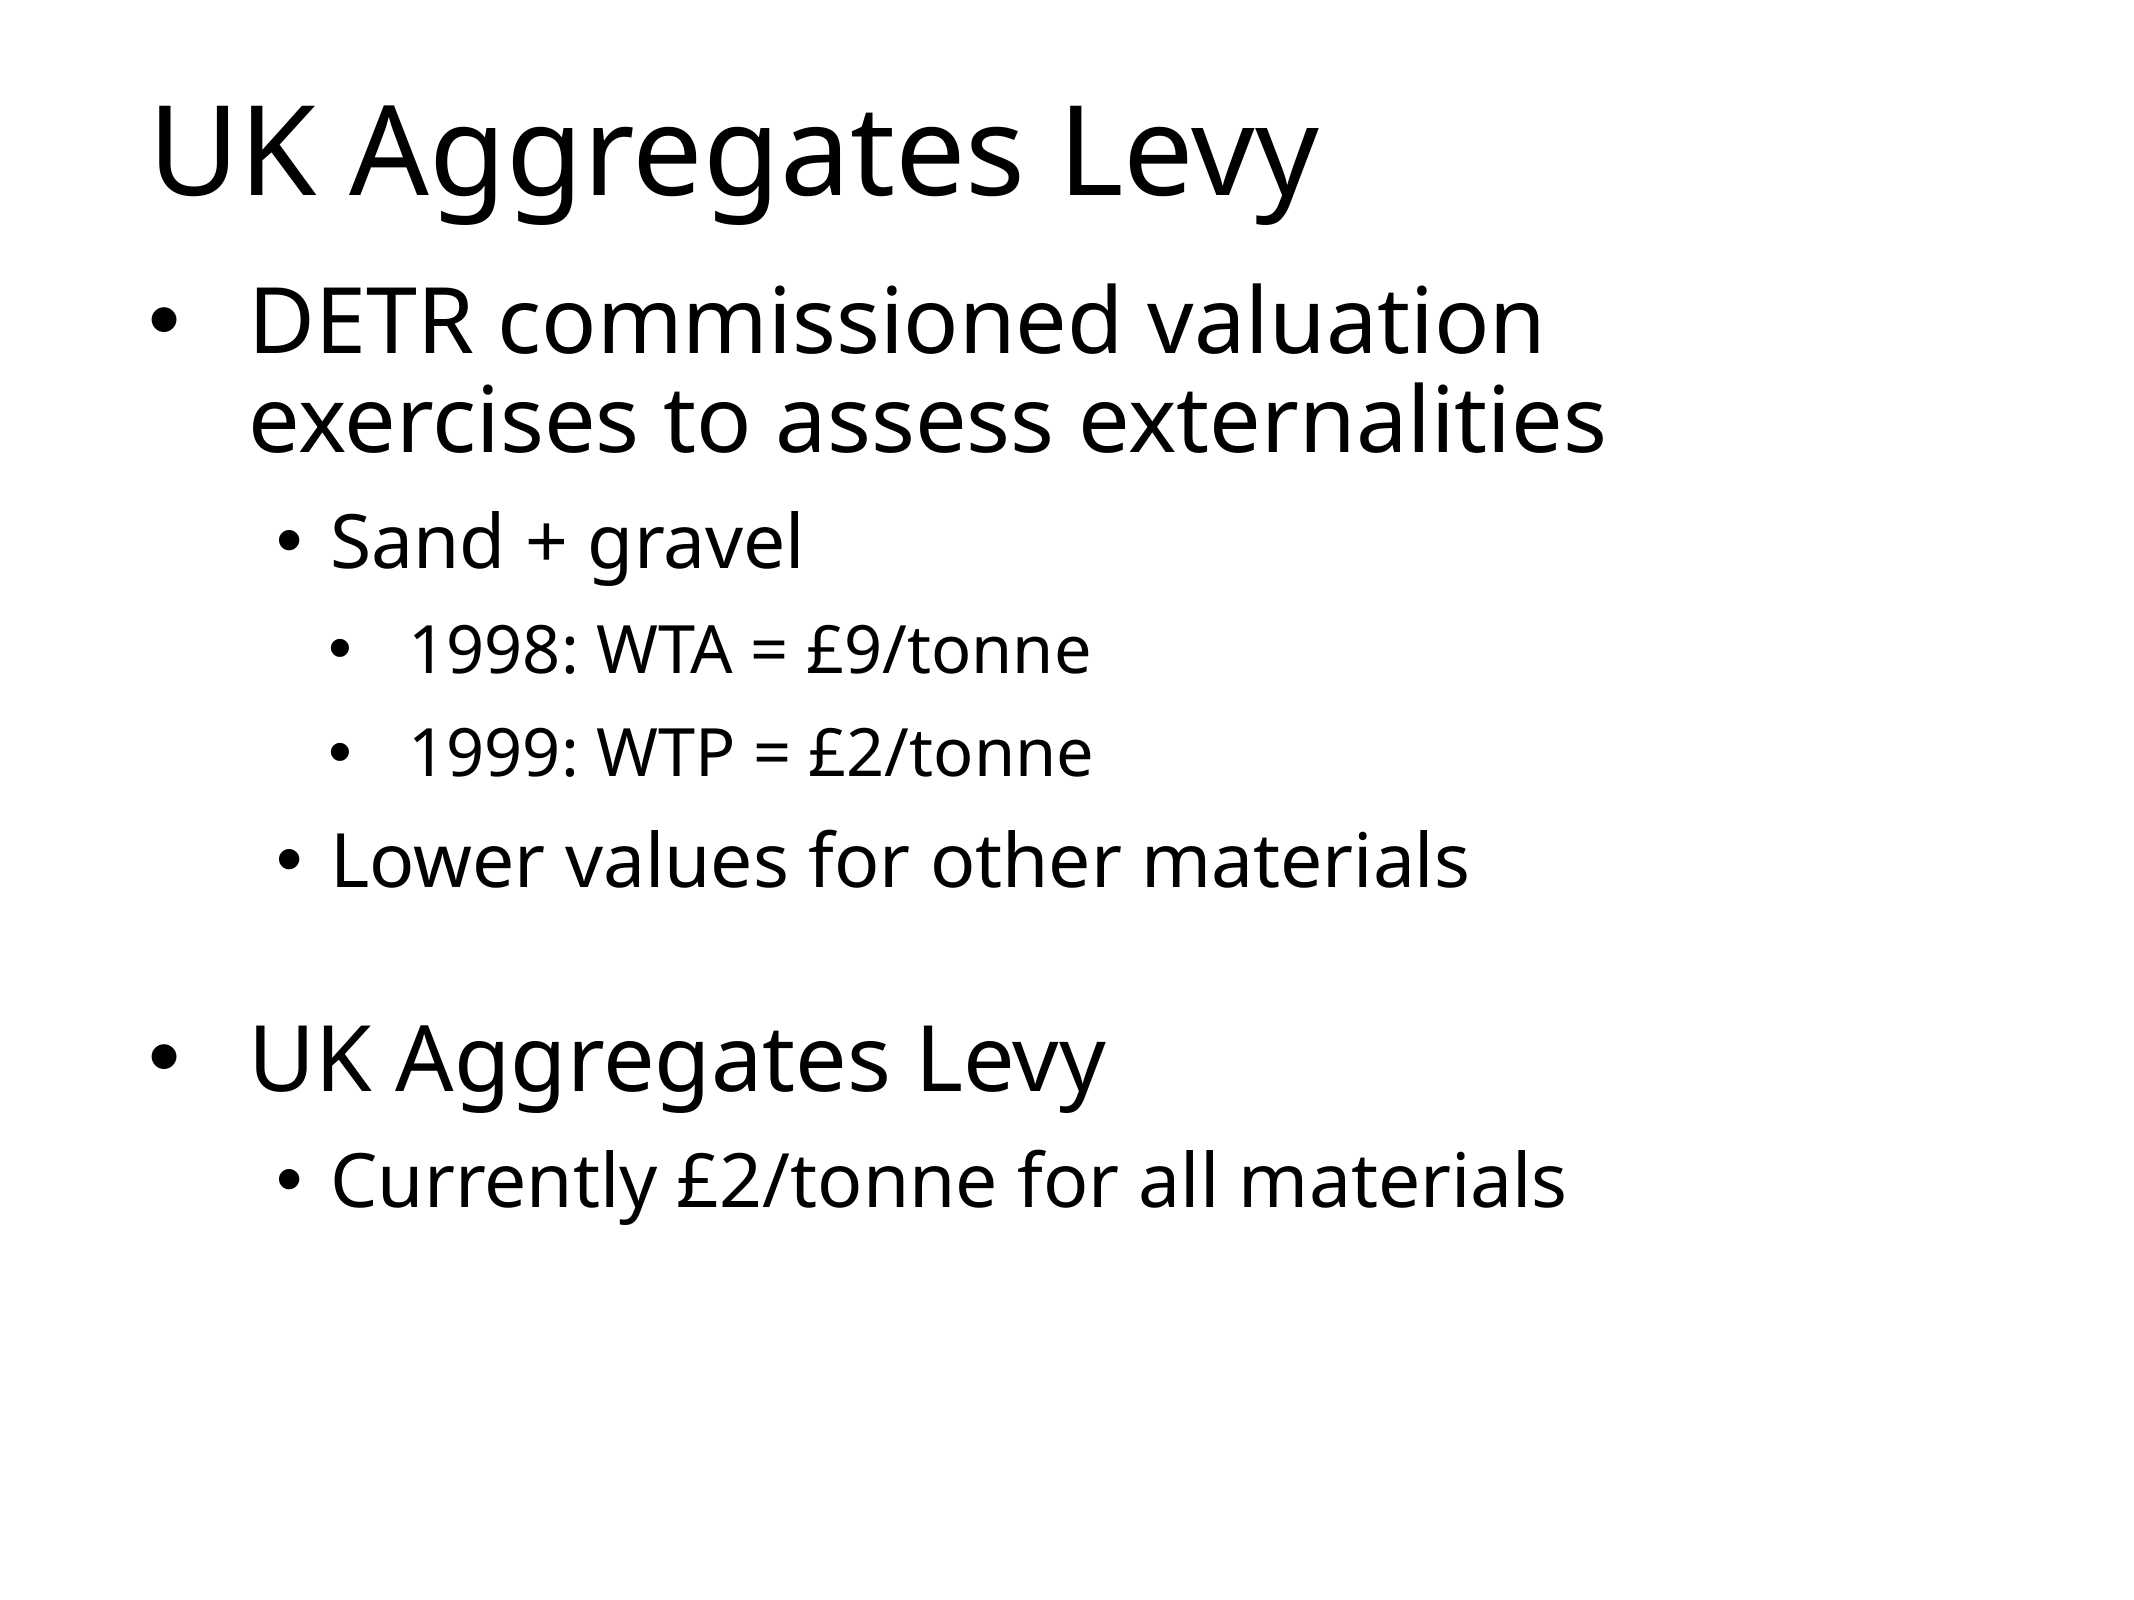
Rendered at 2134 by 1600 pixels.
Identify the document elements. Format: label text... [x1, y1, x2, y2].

title UK Aggregates Levy [133, 0, 1974, 310]
list DETR commissioned valuation exercises to assess externalities Sand + gravel 1998: WTA = £9/tonne 1999: WTP = £2/tonne Lower values for other materials UK Aggregates Levy Currently £2/tonne for all materials [133, 266, 1940, 1467]
